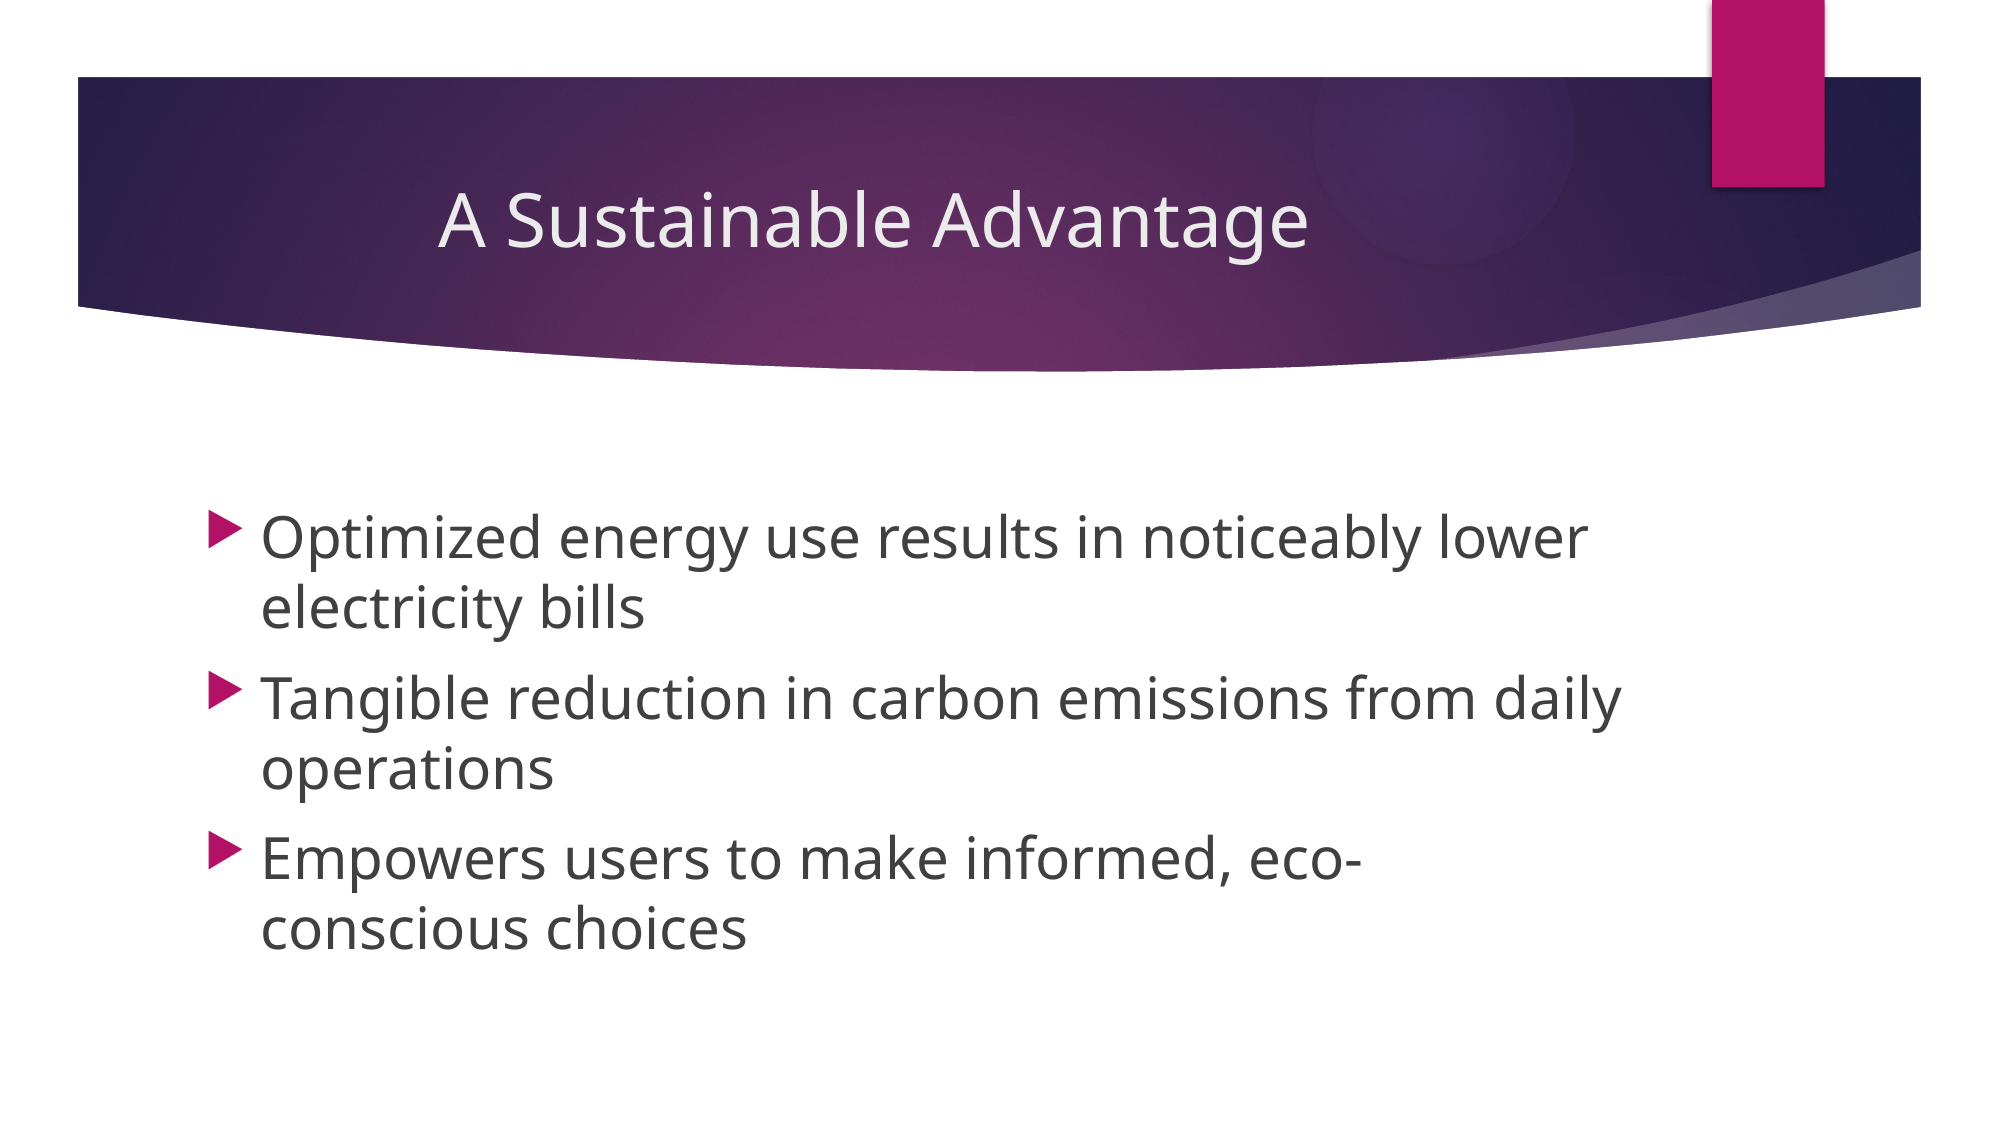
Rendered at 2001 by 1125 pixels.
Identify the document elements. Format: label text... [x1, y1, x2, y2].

list Optimized energy use results in noticeably lower electricity bills Tangible reduction in carbon emissions from daily operations Empowers users to make informed, eco-conscious choices [189, 427, 1638, 988]
title A Sustainable Advantage [189, 159, 1627, 276]
